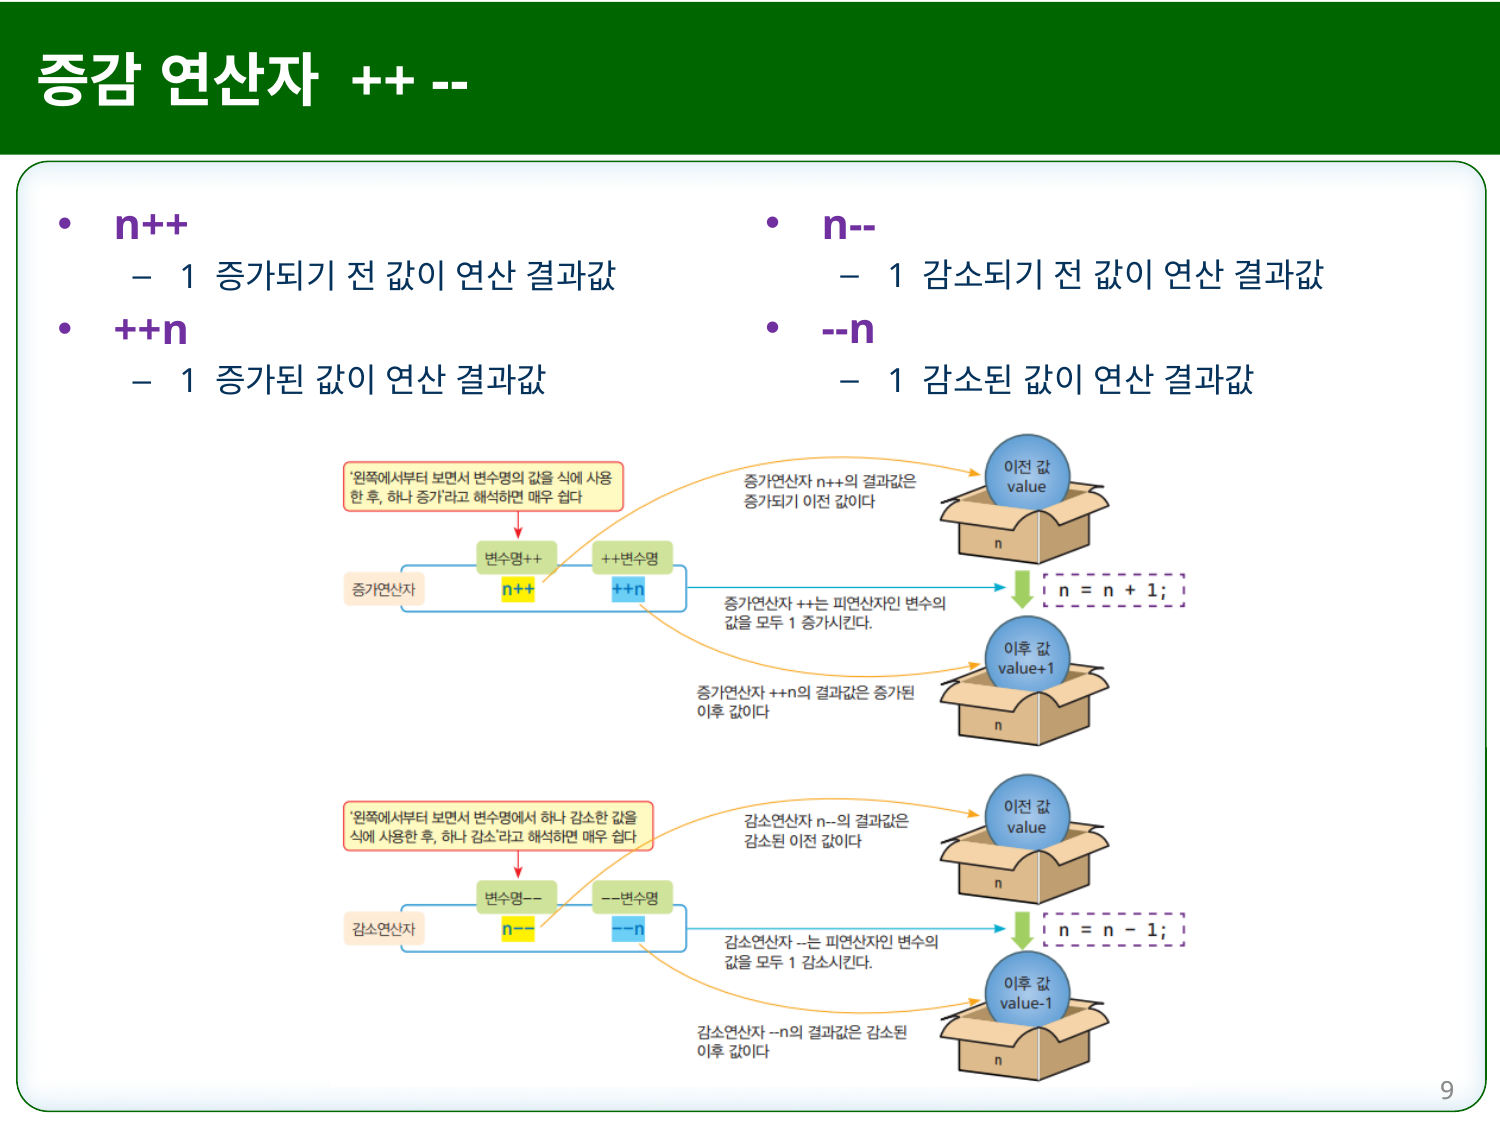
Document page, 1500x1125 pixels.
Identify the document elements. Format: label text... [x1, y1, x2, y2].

slide_number 9 [1119, 1071, 1470, 1112]
title 증감 연산자 ++ -- [21, 40, 1476, 115]
text_box n-- 1 감소되기 전 값이 연산 결과값 --n 1 감소된 값이 연산 결과값 [750, 189, 1481, 1064]
picture [330, 428, 1193, 1087]
list n++ 1 증가되기 전 값이 연산 결과값 ++n 1 증가된 값이 연산 결과값 [42, 190, 750, 1065]
